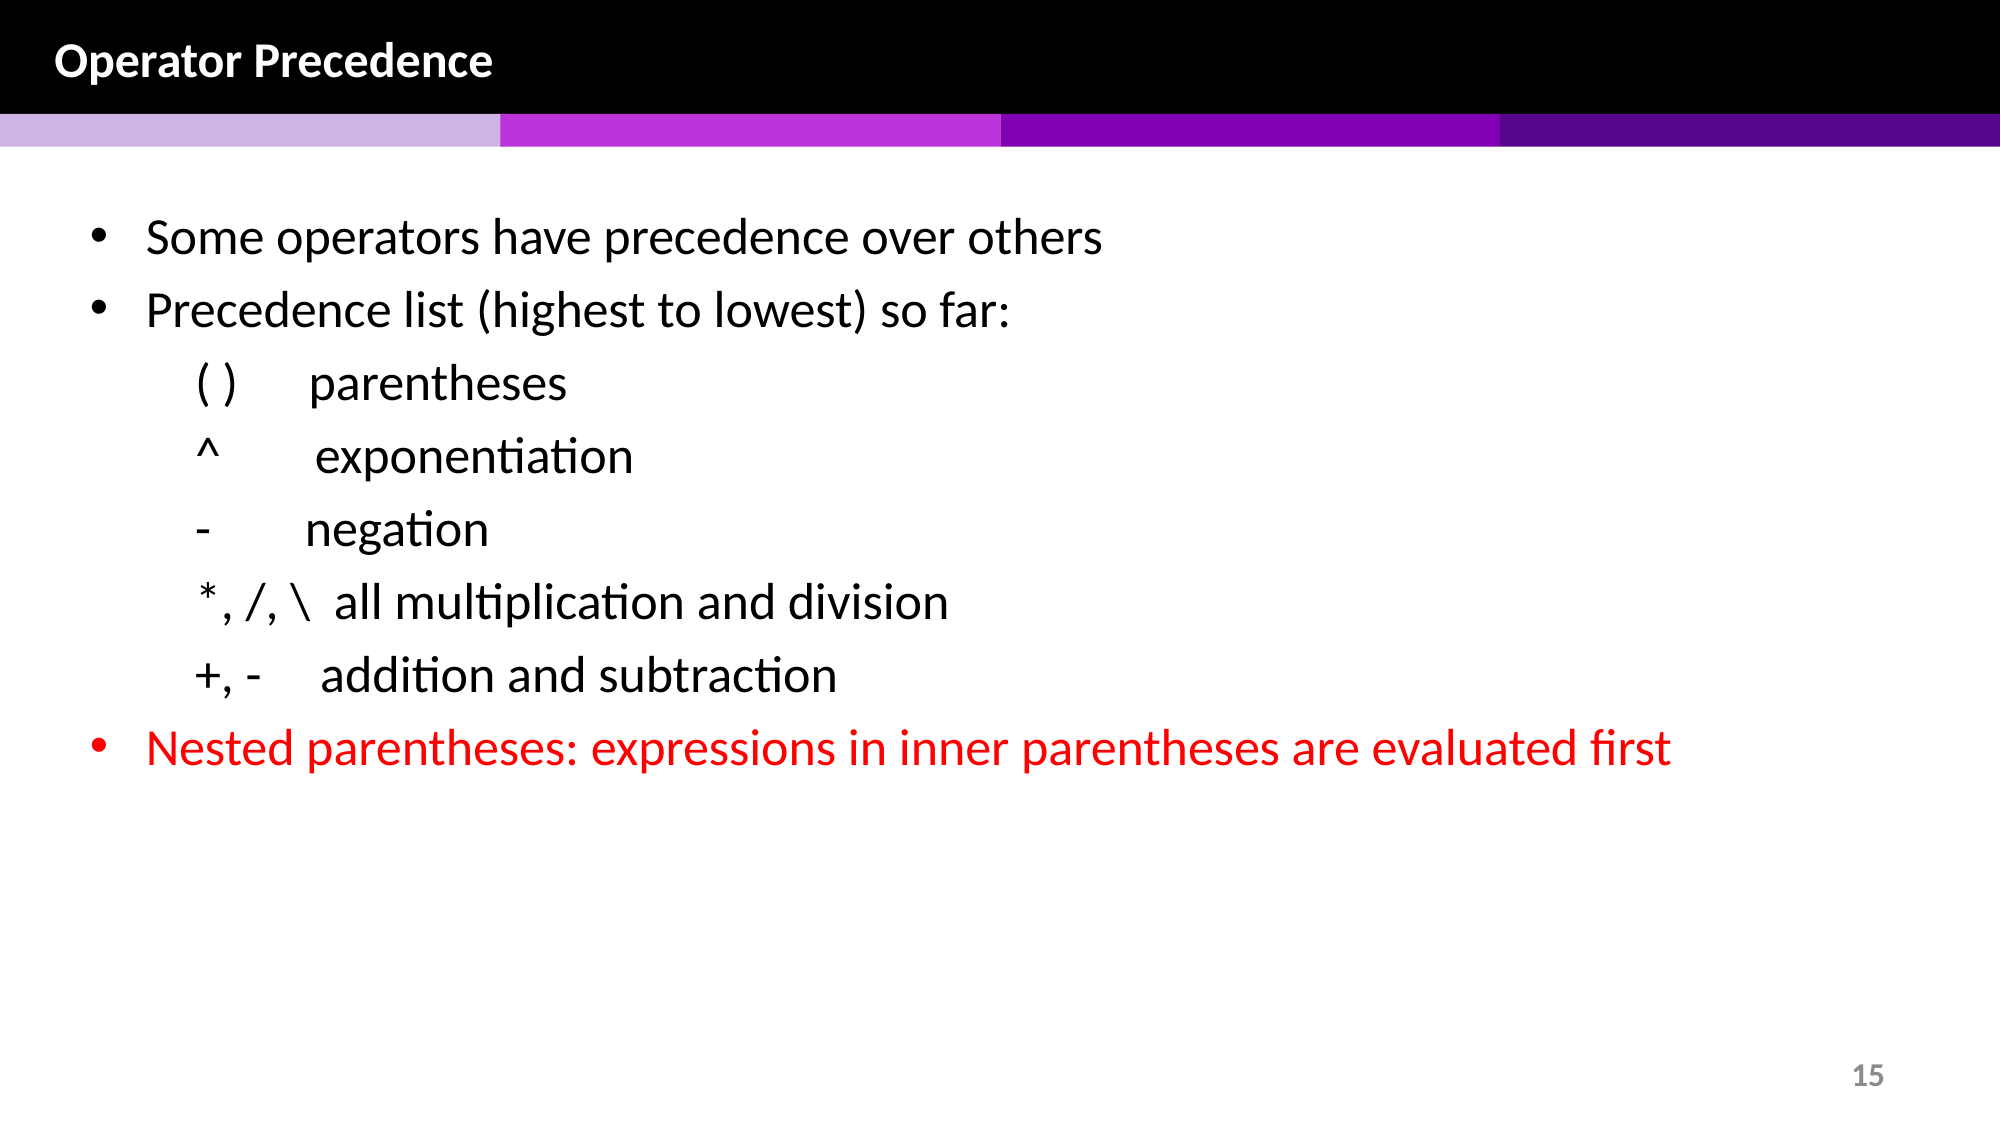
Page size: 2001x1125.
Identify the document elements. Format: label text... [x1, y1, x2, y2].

text_box Some operators have precedence over others Precedence list (highest to lowest) so far: ( ) parentheses ^ exponentiation - negation *, /, \ all multiplication and division +, - addition and subtraction Nested parentheses: expressions in inner parentheses are evaluated first [74, 195, 1881, 916]
list Operator Precedence [39, 1, 1964, 114]
